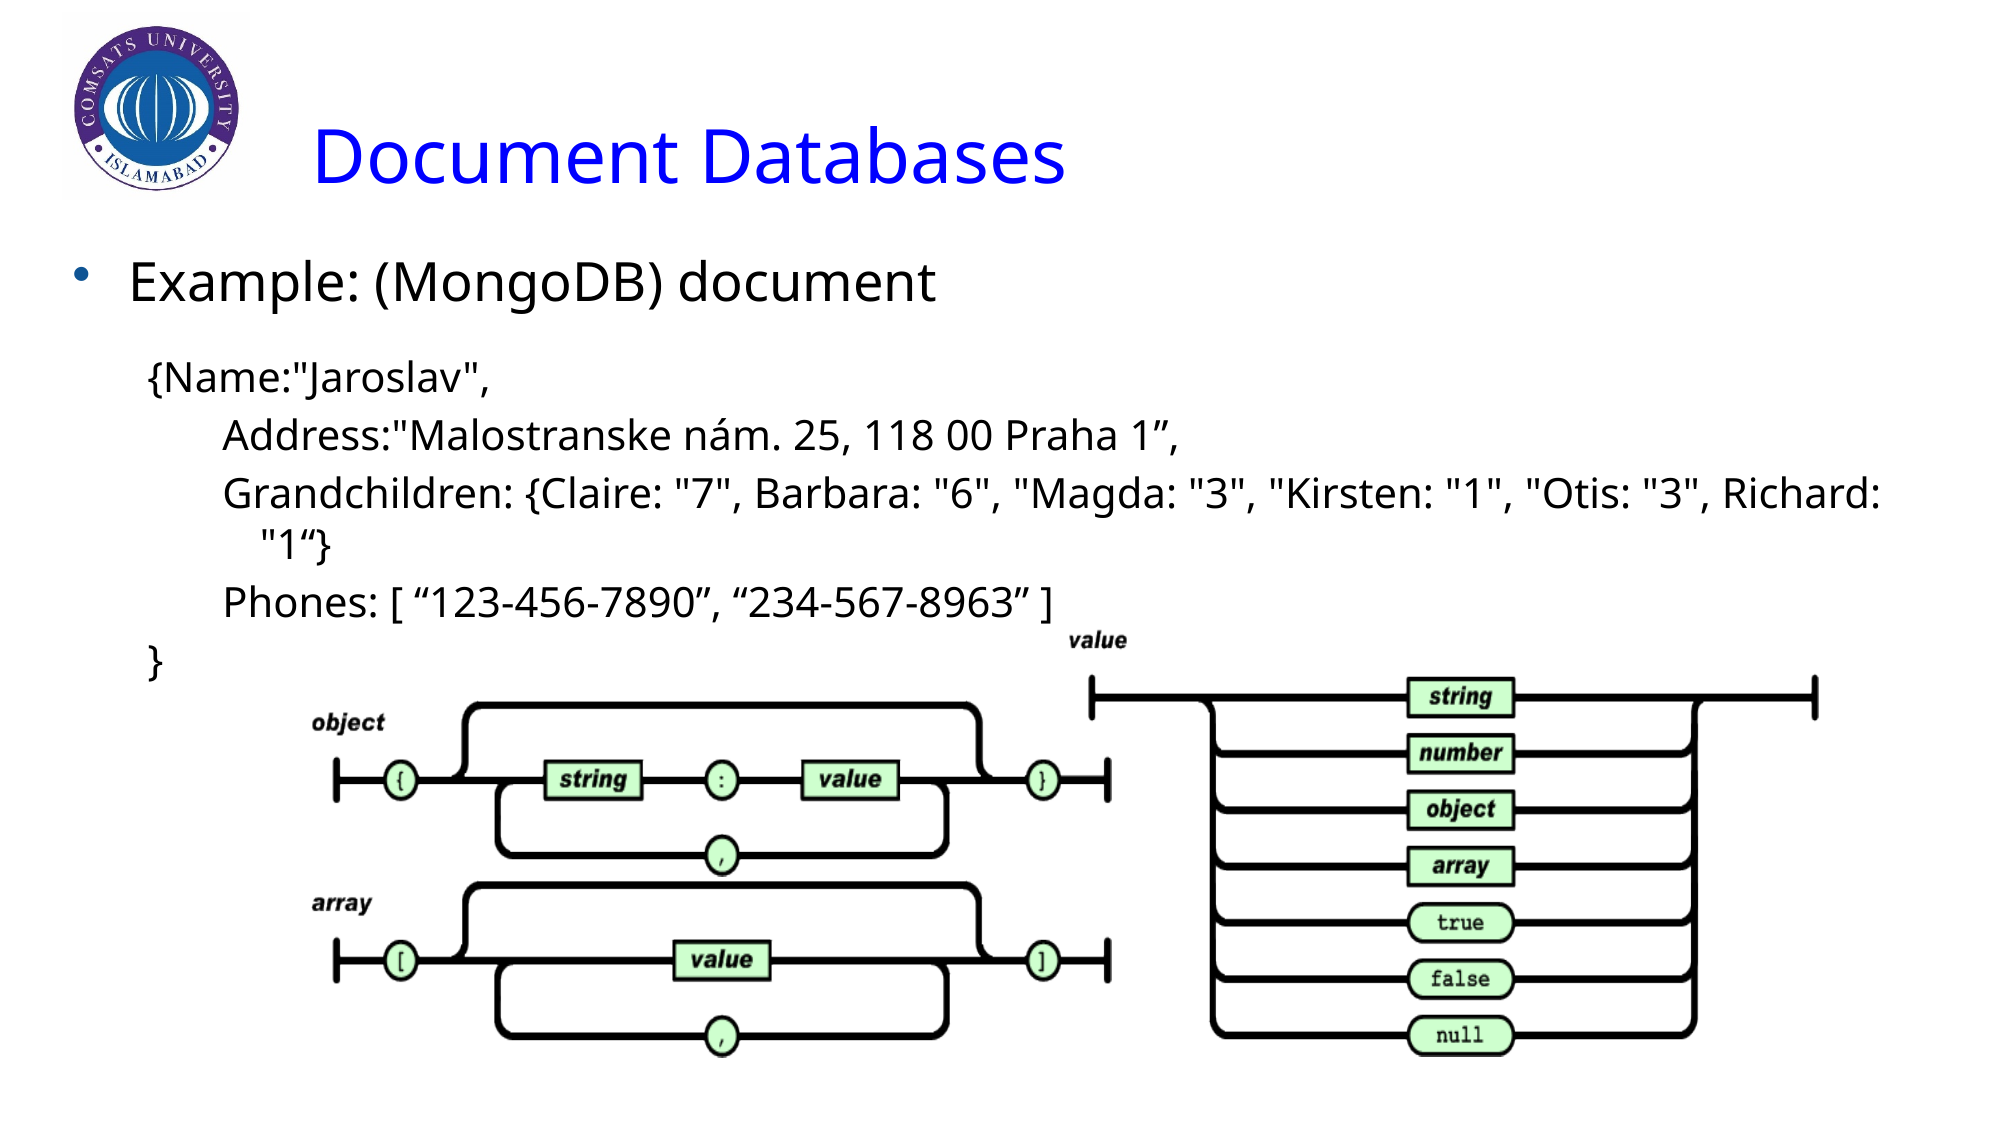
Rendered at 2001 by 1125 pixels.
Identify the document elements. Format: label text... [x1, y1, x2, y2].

picture [311, 622, 1819, 1058]
picture [62, 12, 250, 200]
title Document Databases [296, 77, 1647, 231]
text_box Example: (MongoDB) document {Name:"Jaroslav", Address:"Malostranske nám. 25, 118 00 Praha 1”, Grandchildren: {Claire: "7", Barbara: "6", "Magda: "3", "Kirsten: "1", "Otis: "3", Richard: "1“} Phones: [ “123-456-7890”, “234-567-8963” ] } [57, 247, 1964, 1037]
